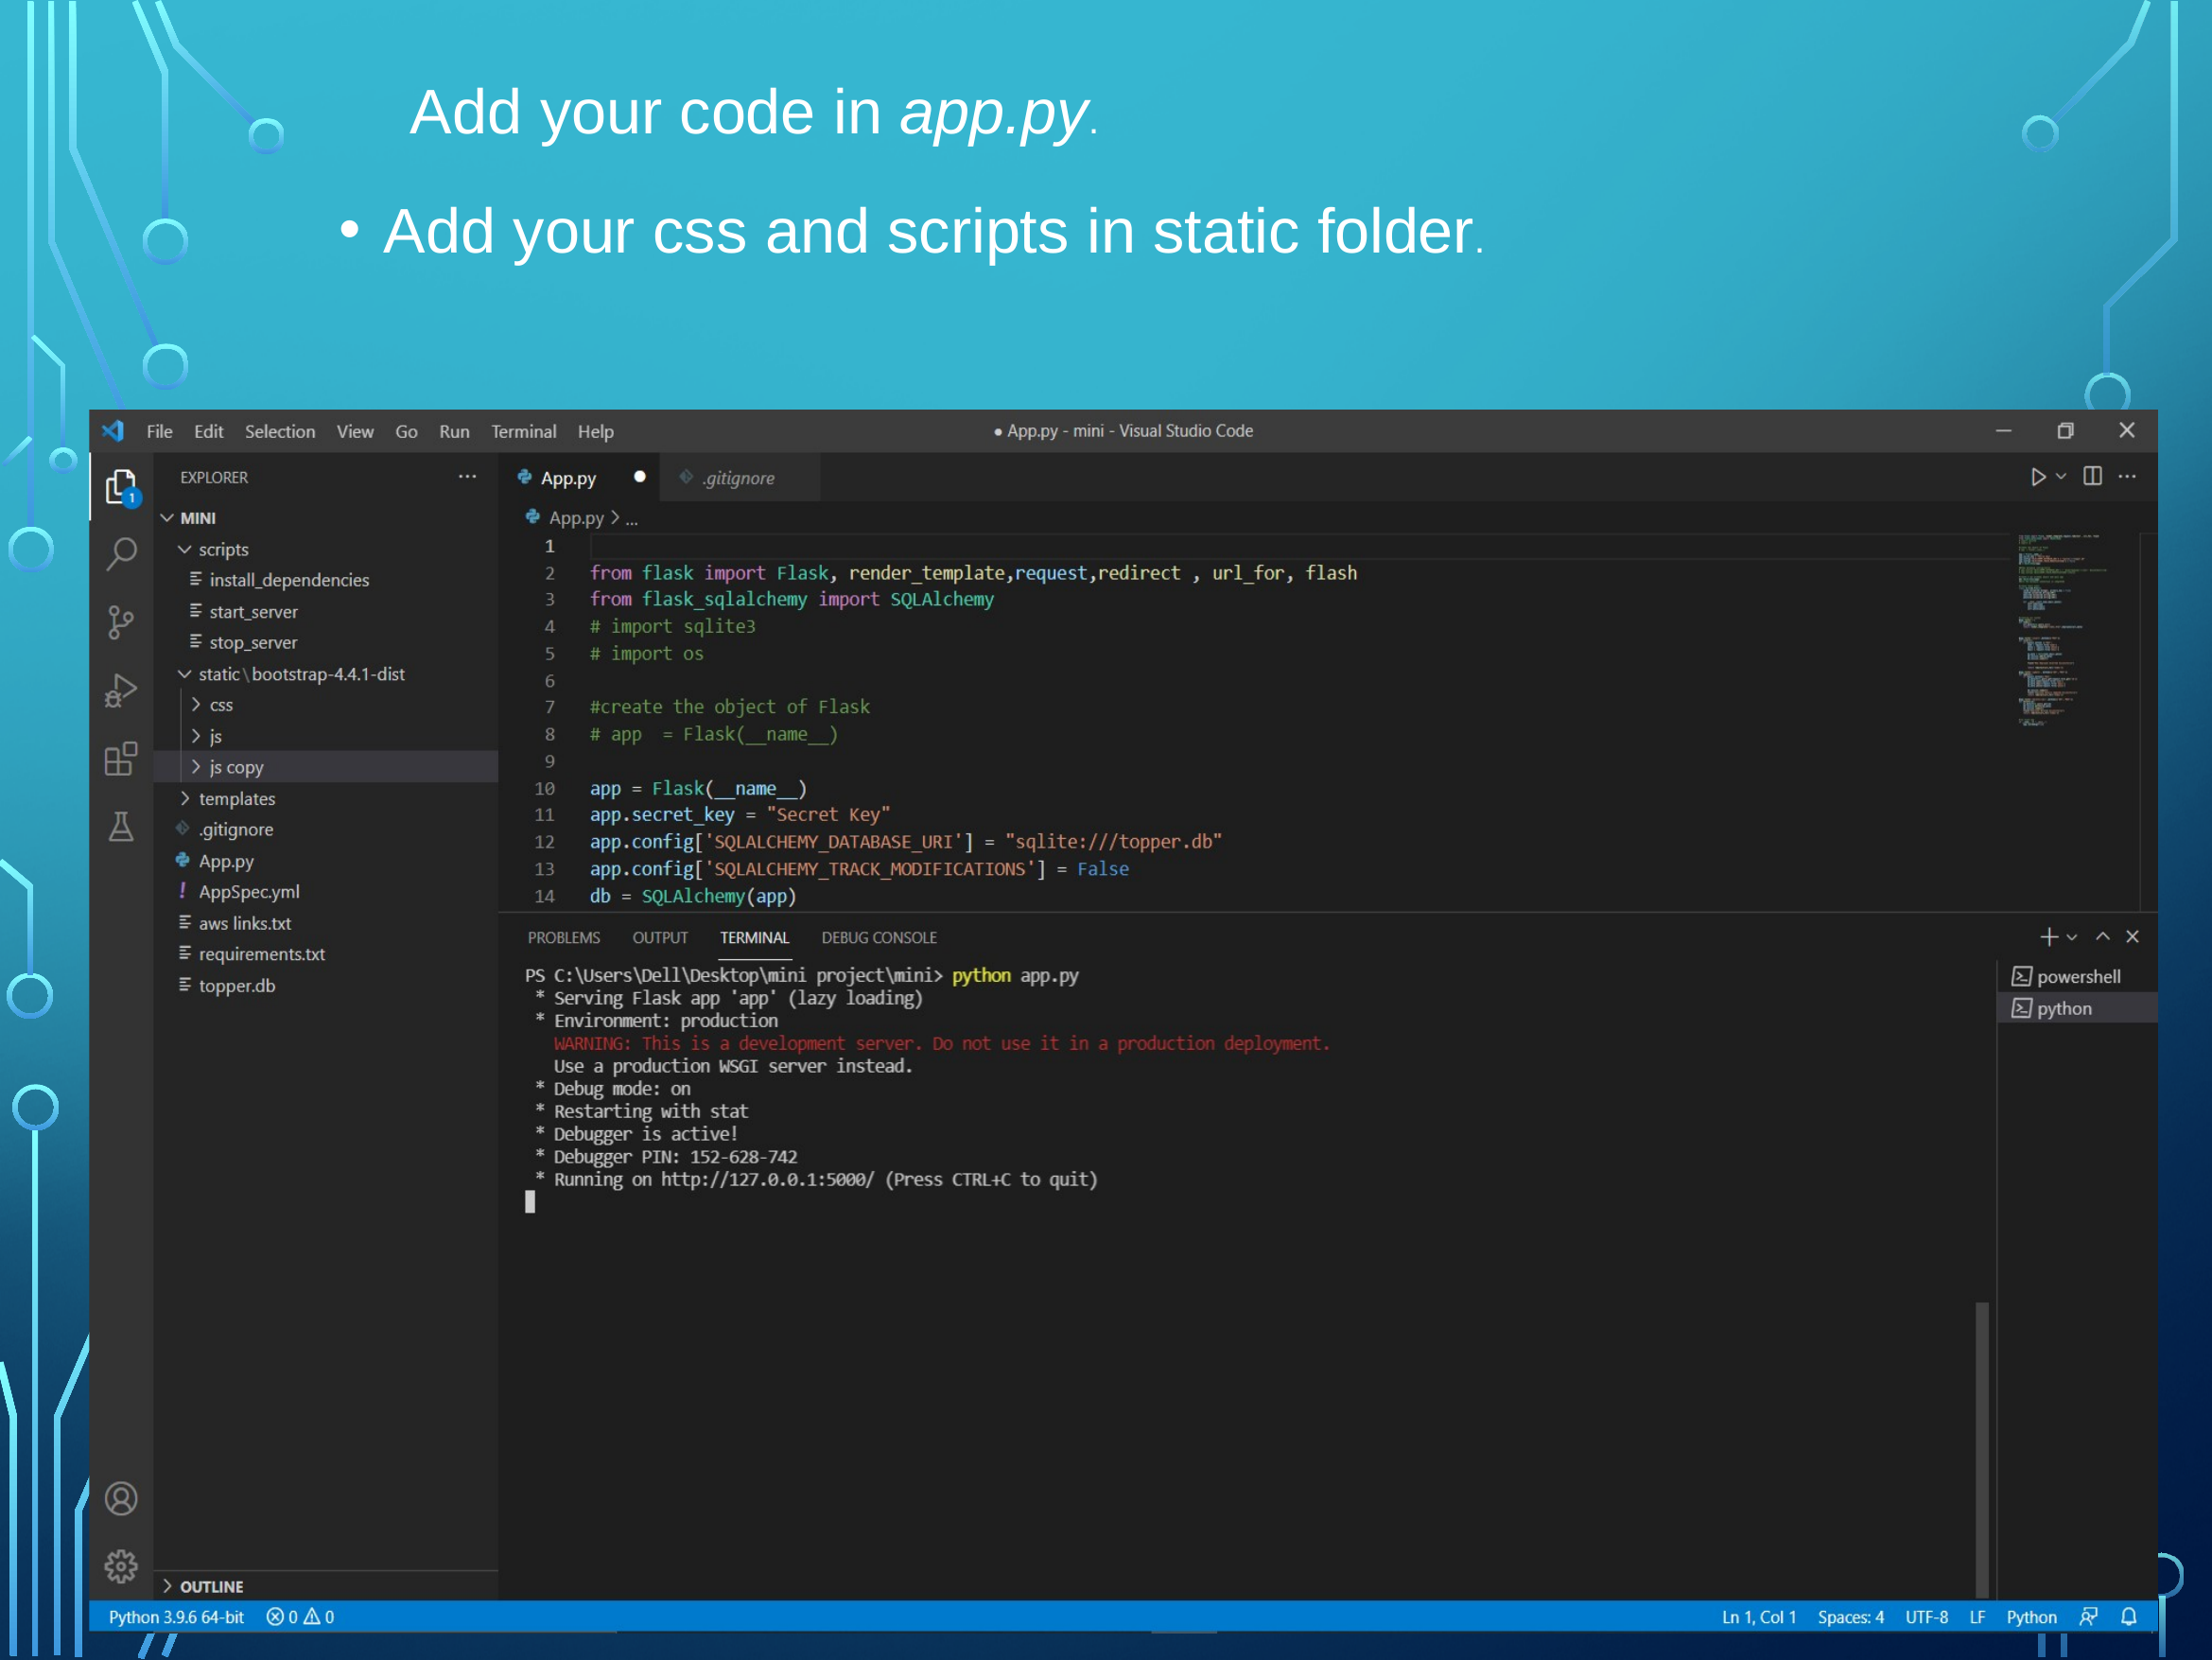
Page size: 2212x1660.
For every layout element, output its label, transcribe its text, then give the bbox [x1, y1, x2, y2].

text_box Add your code in app.py. Add your css and scripts in static folder. [337, 66, 2052, 314]
text_box [89, 410, 2158, 1634]
